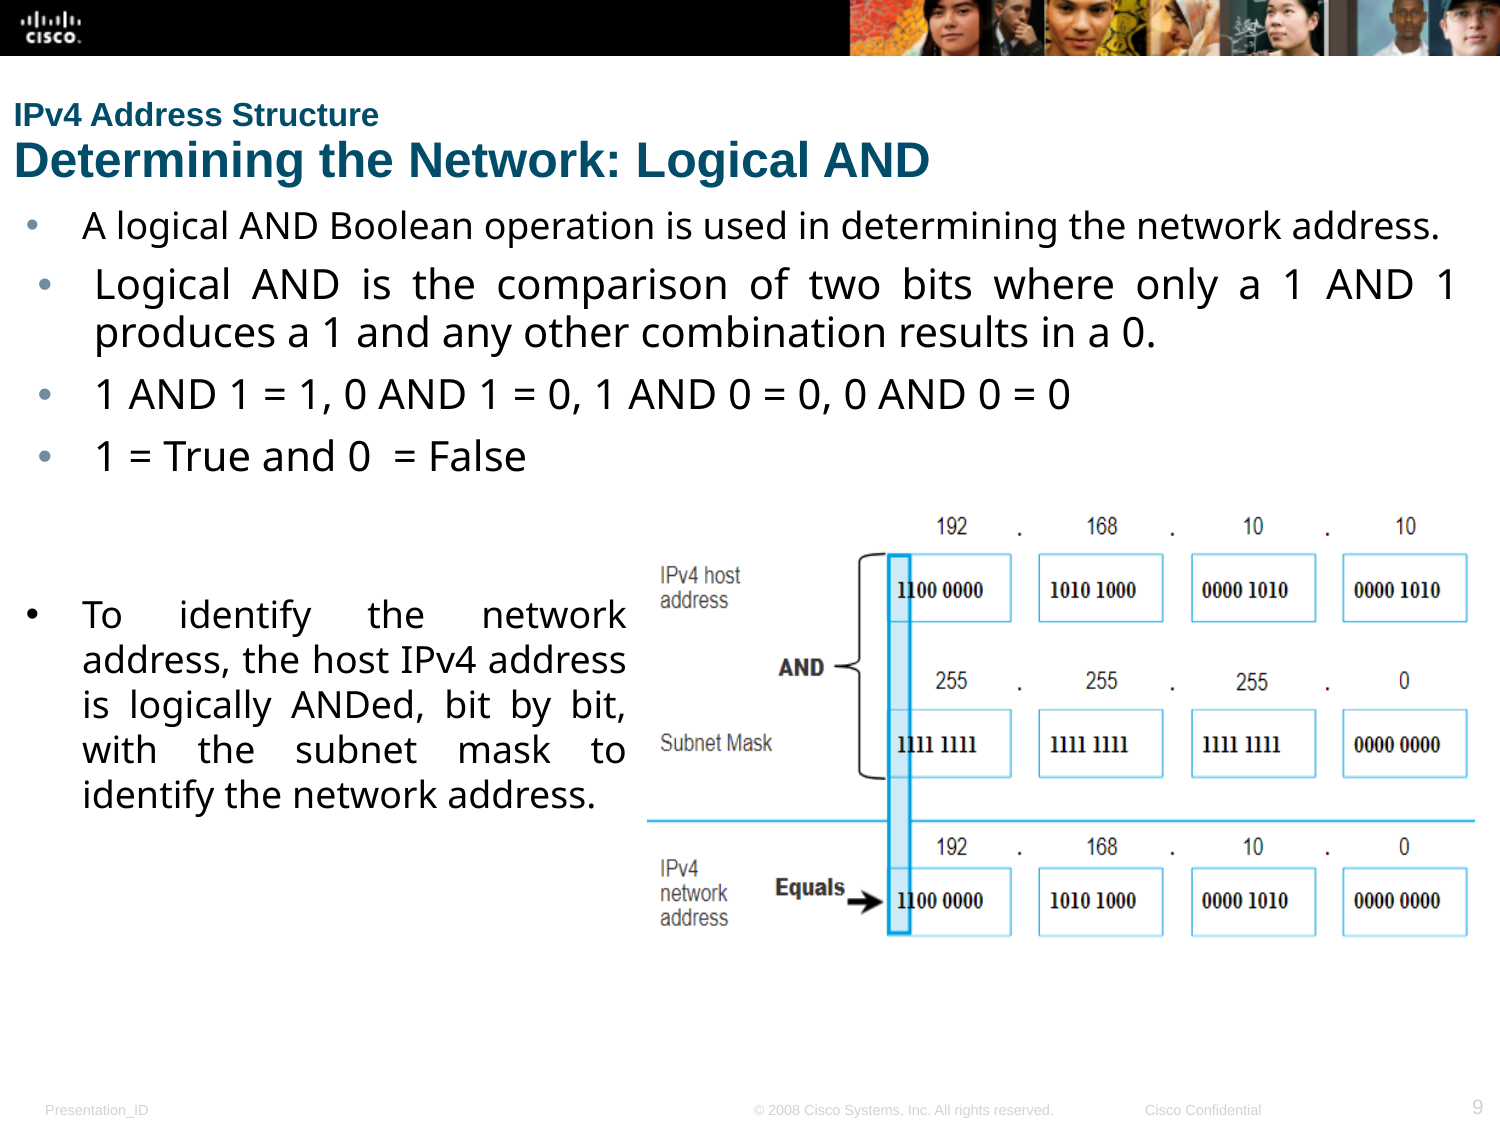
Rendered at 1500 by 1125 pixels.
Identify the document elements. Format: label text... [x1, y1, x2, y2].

text_box To identify the network address, the host IPv4 address is logically ANDed, bit by bit, with the subnet mask to identify the network address. [10, 583, 641, 910]
picture [646, 497, 1476, 950]
title IPv4 Address Structure Determining the Network: Logical AND [0, 74, 1369, 195]
list A logical AND Boolean operation is used in determining the network address. Logical AND is the comparison of two bits where only a 1 AND 1 produces a 1 and any other combination results in a 0. 1 AND 1 = 1, 0 AND 1 = 0, 1 AND 0 = 0, 0 AND 0 = 0 1 = True and 0 = False [10, 194, 1475, 445]
picture [0, 0, 1500, 56]
